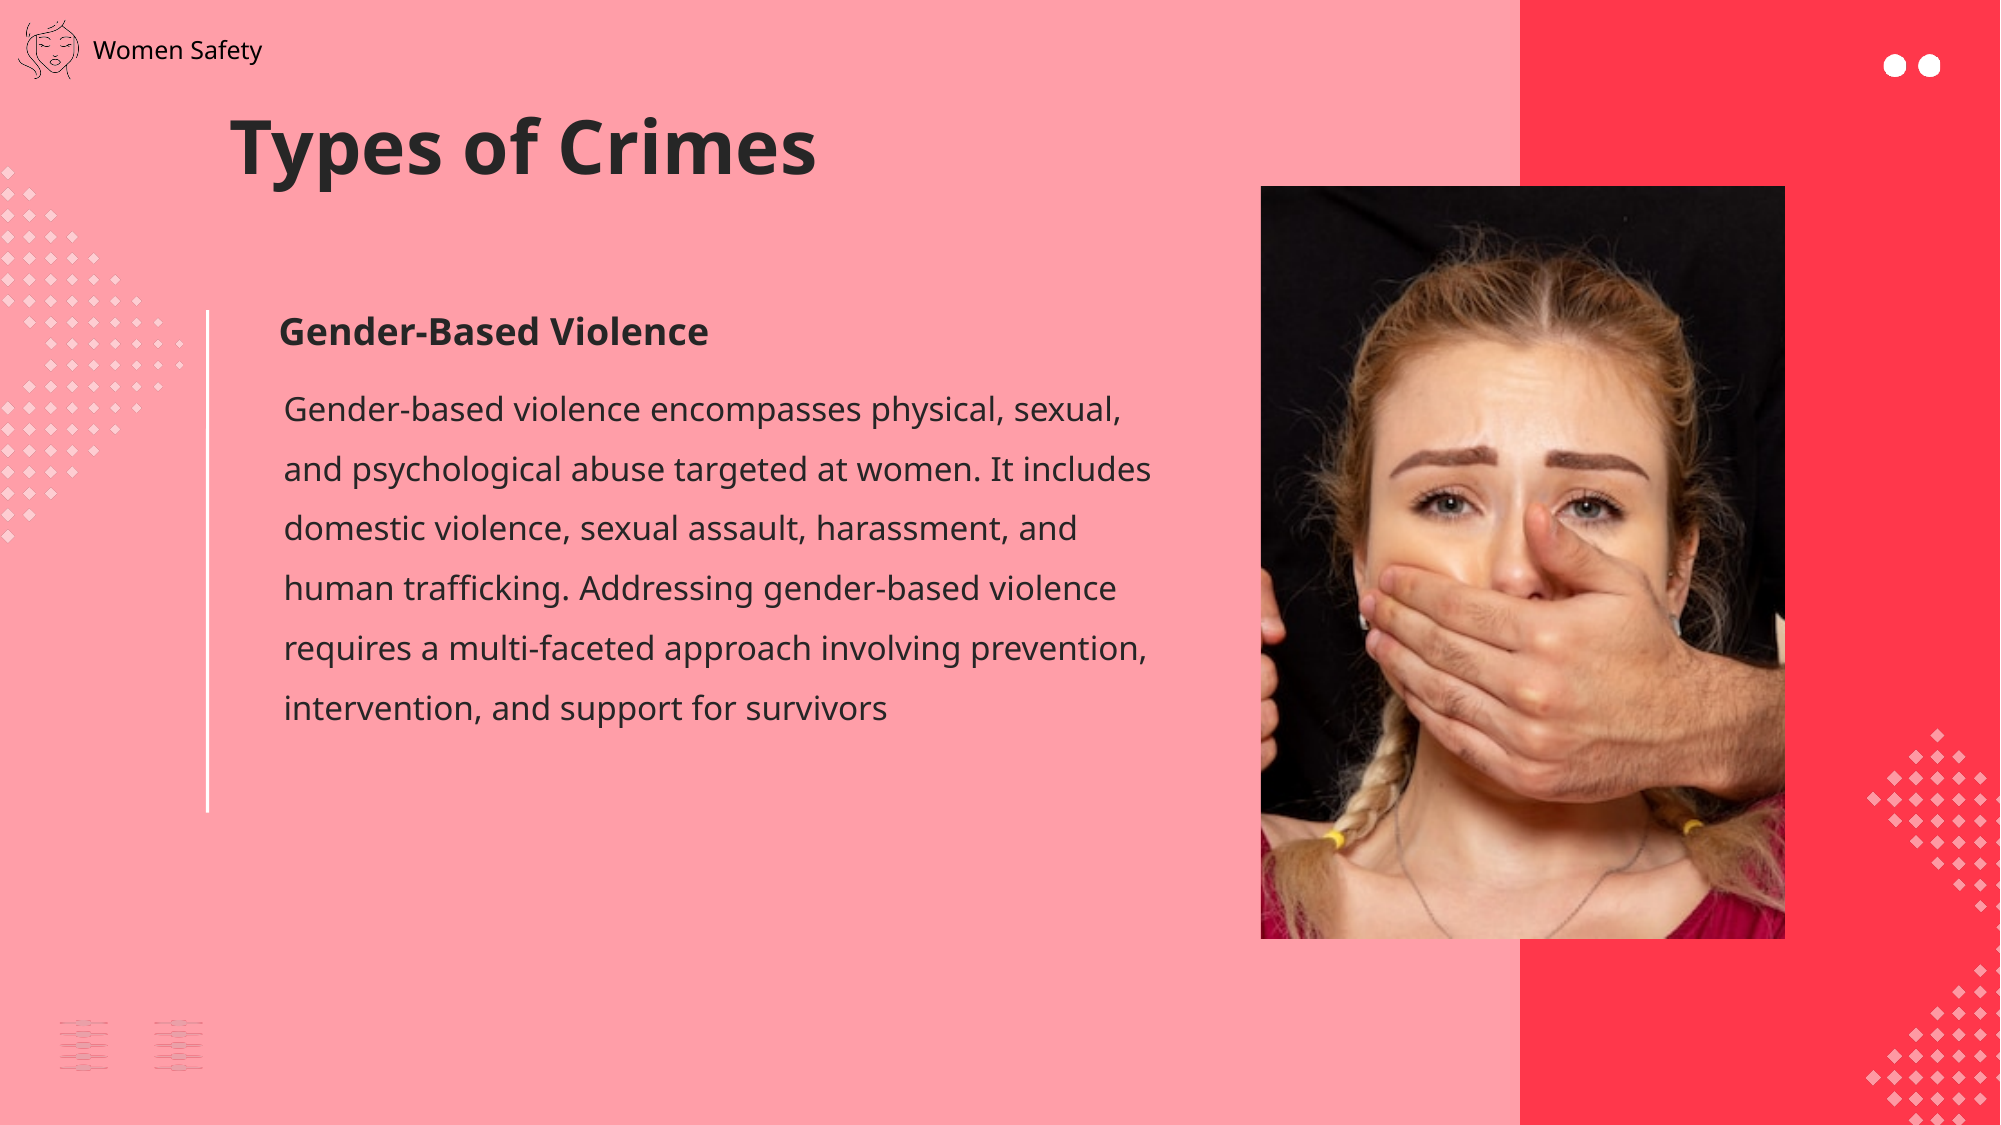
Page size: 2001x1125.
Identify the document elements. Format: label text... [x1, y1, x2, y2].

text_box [1520, 0, 2000, 1125]
text_box [59, 1020, 203, 1071]
text_box [0, 144, 184, 565]
picture [1260, 186, 1786, 939]
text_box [263, 300, 1194, 794]
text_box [18, 19, 395, 80]
text_box Types of Crimes [214, 92, 1012, 198]
